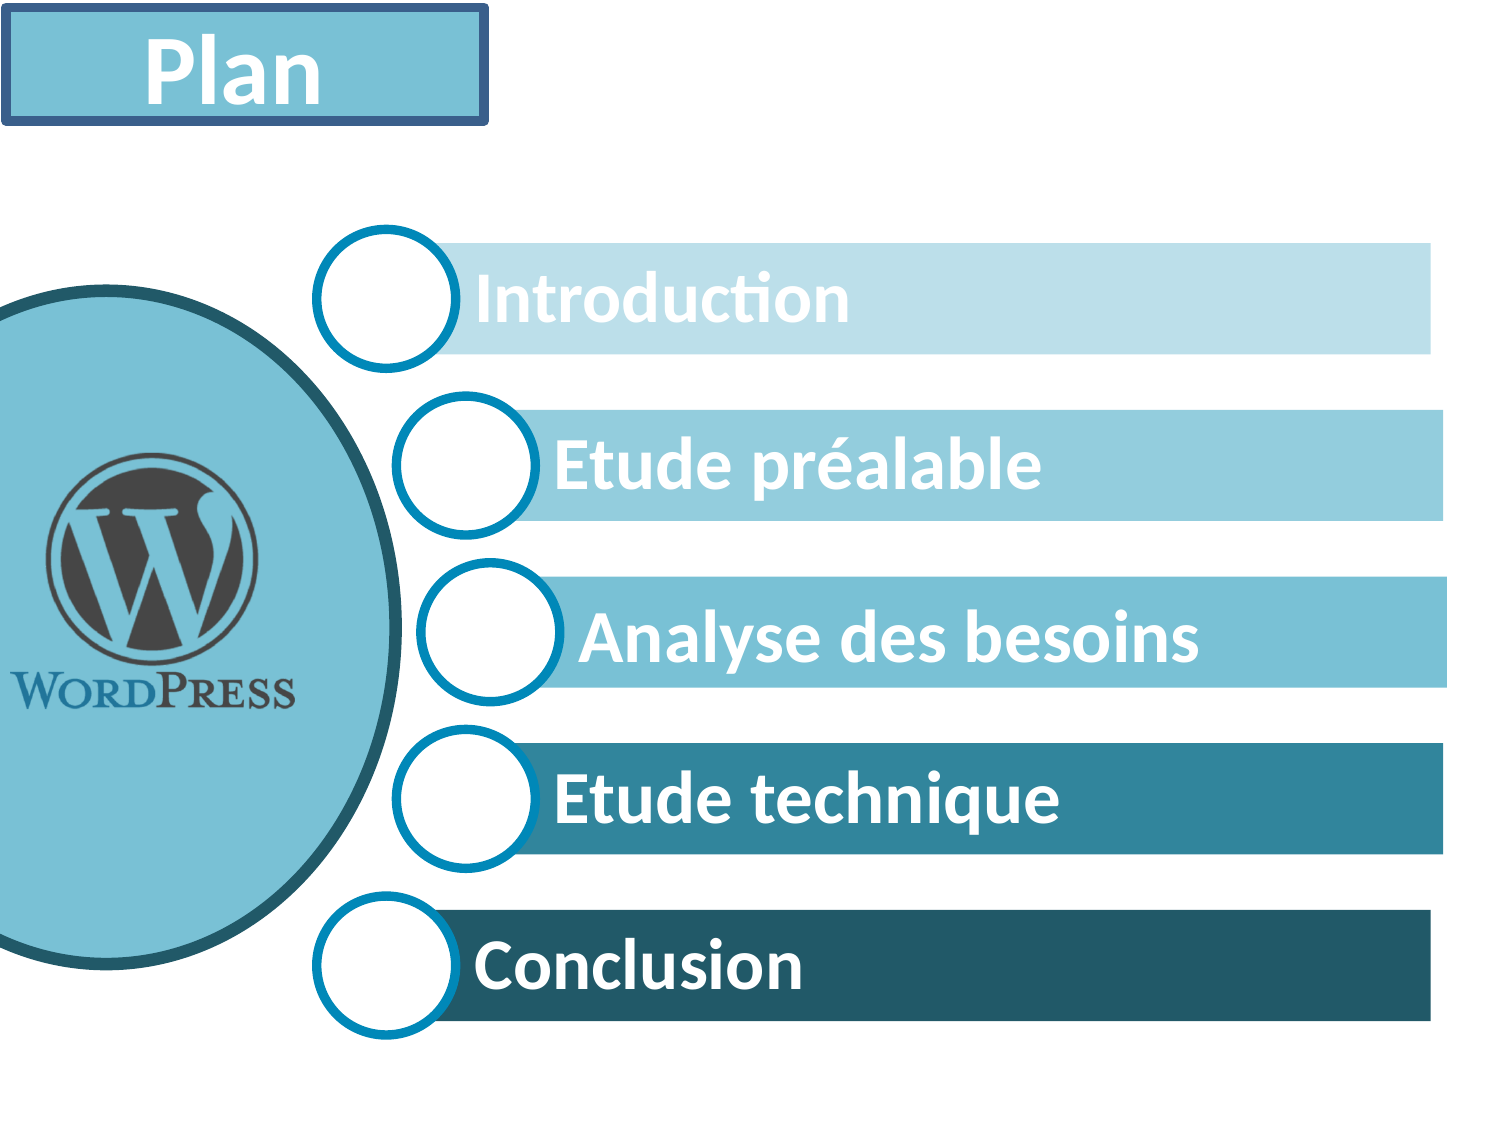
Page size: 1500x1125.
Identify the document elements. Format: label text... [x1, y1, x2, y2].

text_box [314, 893, 429, 1038]
text_box [394, 393, 509, 538]
text_box Plan [4, 5, 486, 123]
text_box [418, 560, 532, 704]
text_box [490, 576, 1448, 688]
text_box [394, 727, 508, 871]
text_box [0, 288, 398, 967]
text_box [465, 409, 1444, 522]
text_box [465, 742, 1444, 855]
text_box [385, 242, 1431, 355]
picture [0, 444, 304, 733]
text_box [314, 227, 429, 371]
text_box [385, 909, 1431, 1022]
